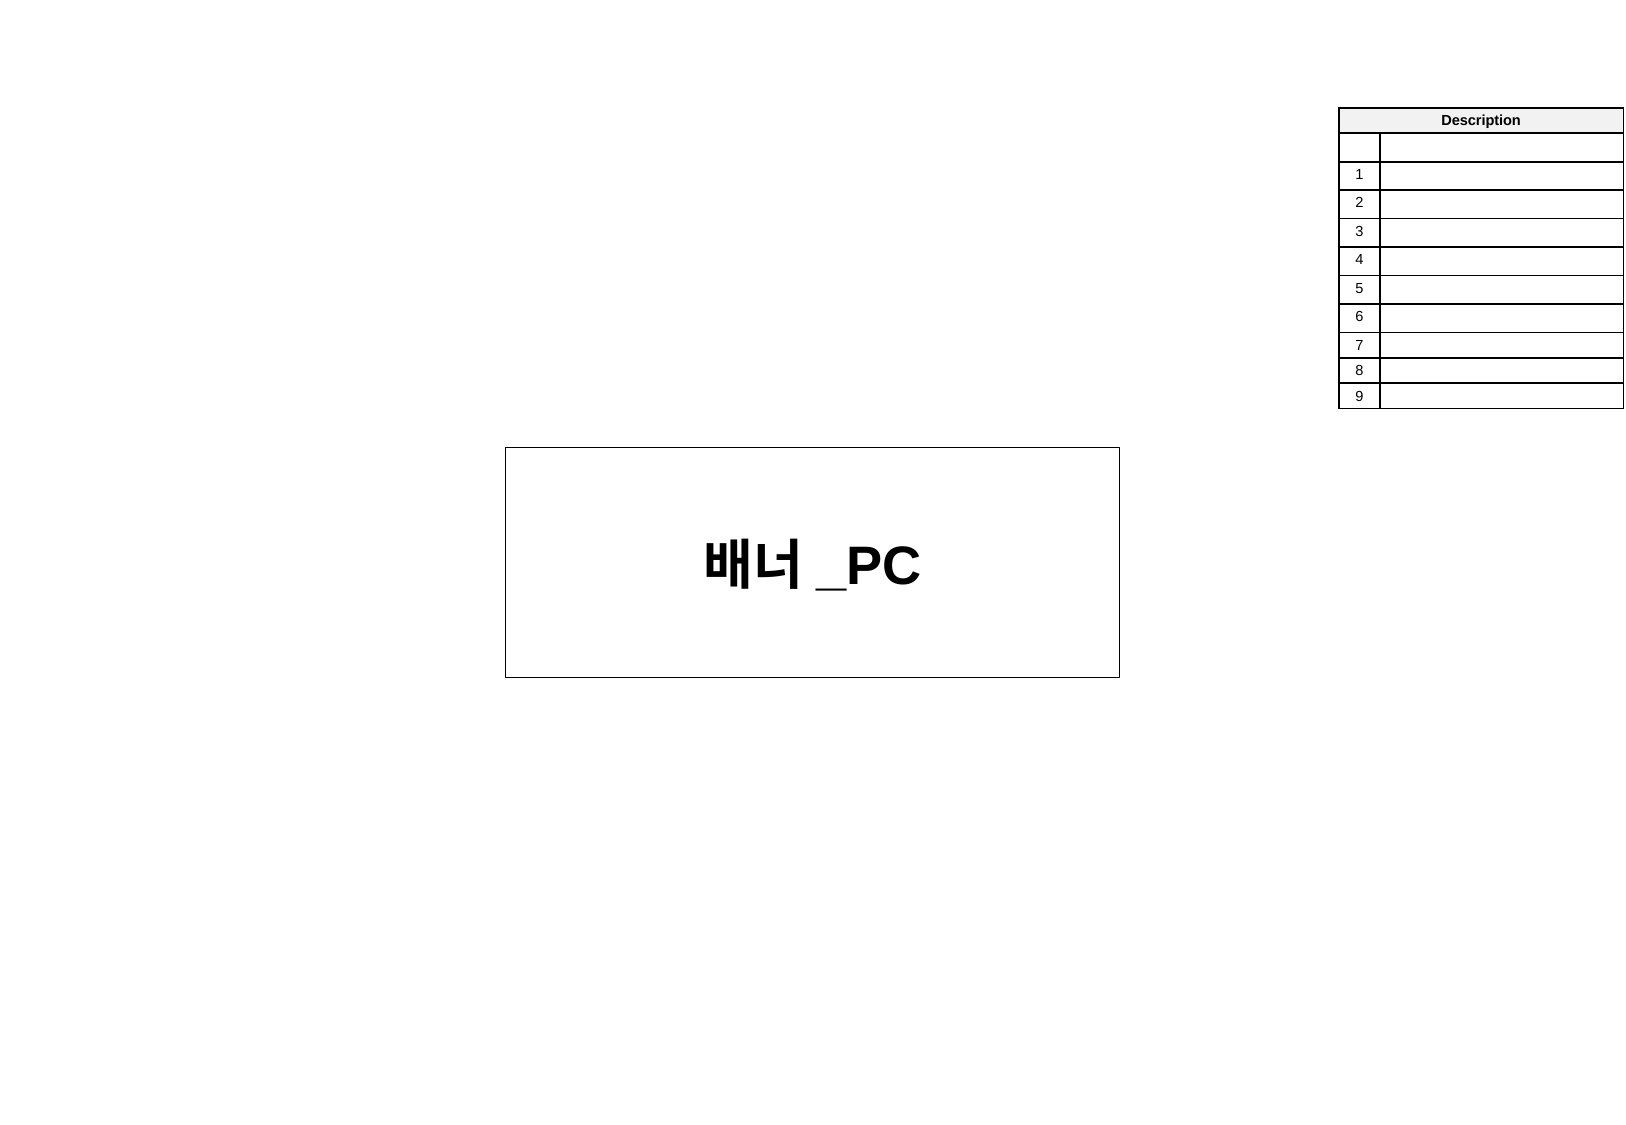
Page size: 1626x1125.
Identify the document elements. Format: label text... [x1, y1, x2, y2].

table_header Description [1340, 109, 1623, 132]
table_cell [1381, 219, 1623, 246]
table_cell [1381, 248, 1623, 275]
table_cell 8 [1340, 359, 1379, 382]
table_cell [1381, 191, 1623, 218]
table_cell 9 [1340, 384, 1379, 408]
table_cell [1381, 359, 1623, 382]
table_cell [1340, 134, 1379, 161]
table_cell [1381, 276, 1623, 303]
table_cell [1381, 134, 1623, 161]
table_cell 2 [1340, 191, 1379, 218]
table_cell 3 [1340, 219, 1379, 246]
table_cell [1381, 384, 1623, 408]
text_box 배너_PC [505, 447, 1120, 678]
table_cell 7 [1340, 333, 1379, 357]
table_cell [1381, 163, 1623, 189]
table_cell 6 [1340, 305, 1379, 332]
table_cell [1381, 305, 1623, 332]
table_cell 4 [1340, 248, 1379, 275]
table_cell 1 [1340, 163, 1379, 189]
table_cell 5 [1340, 276, 1379, 303]
table_cell [1381, 333, 1623, 357]
